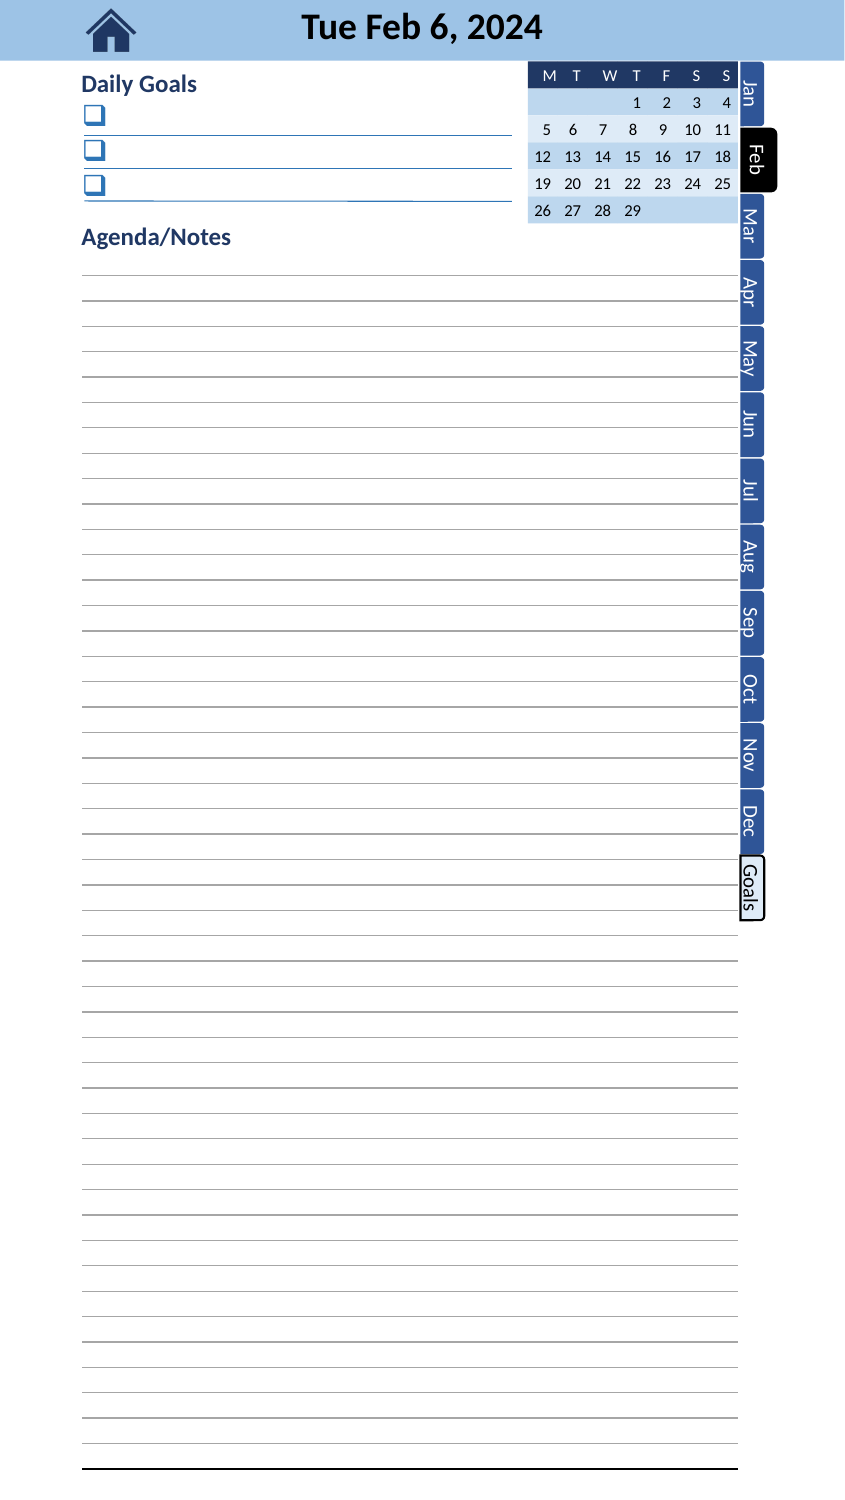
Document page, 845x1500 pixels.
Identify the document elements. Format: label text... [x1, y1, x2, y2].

picture [82, 1, 140, 59]
list Tue Feb 6, 2024 [190, 0, 655, 61]
